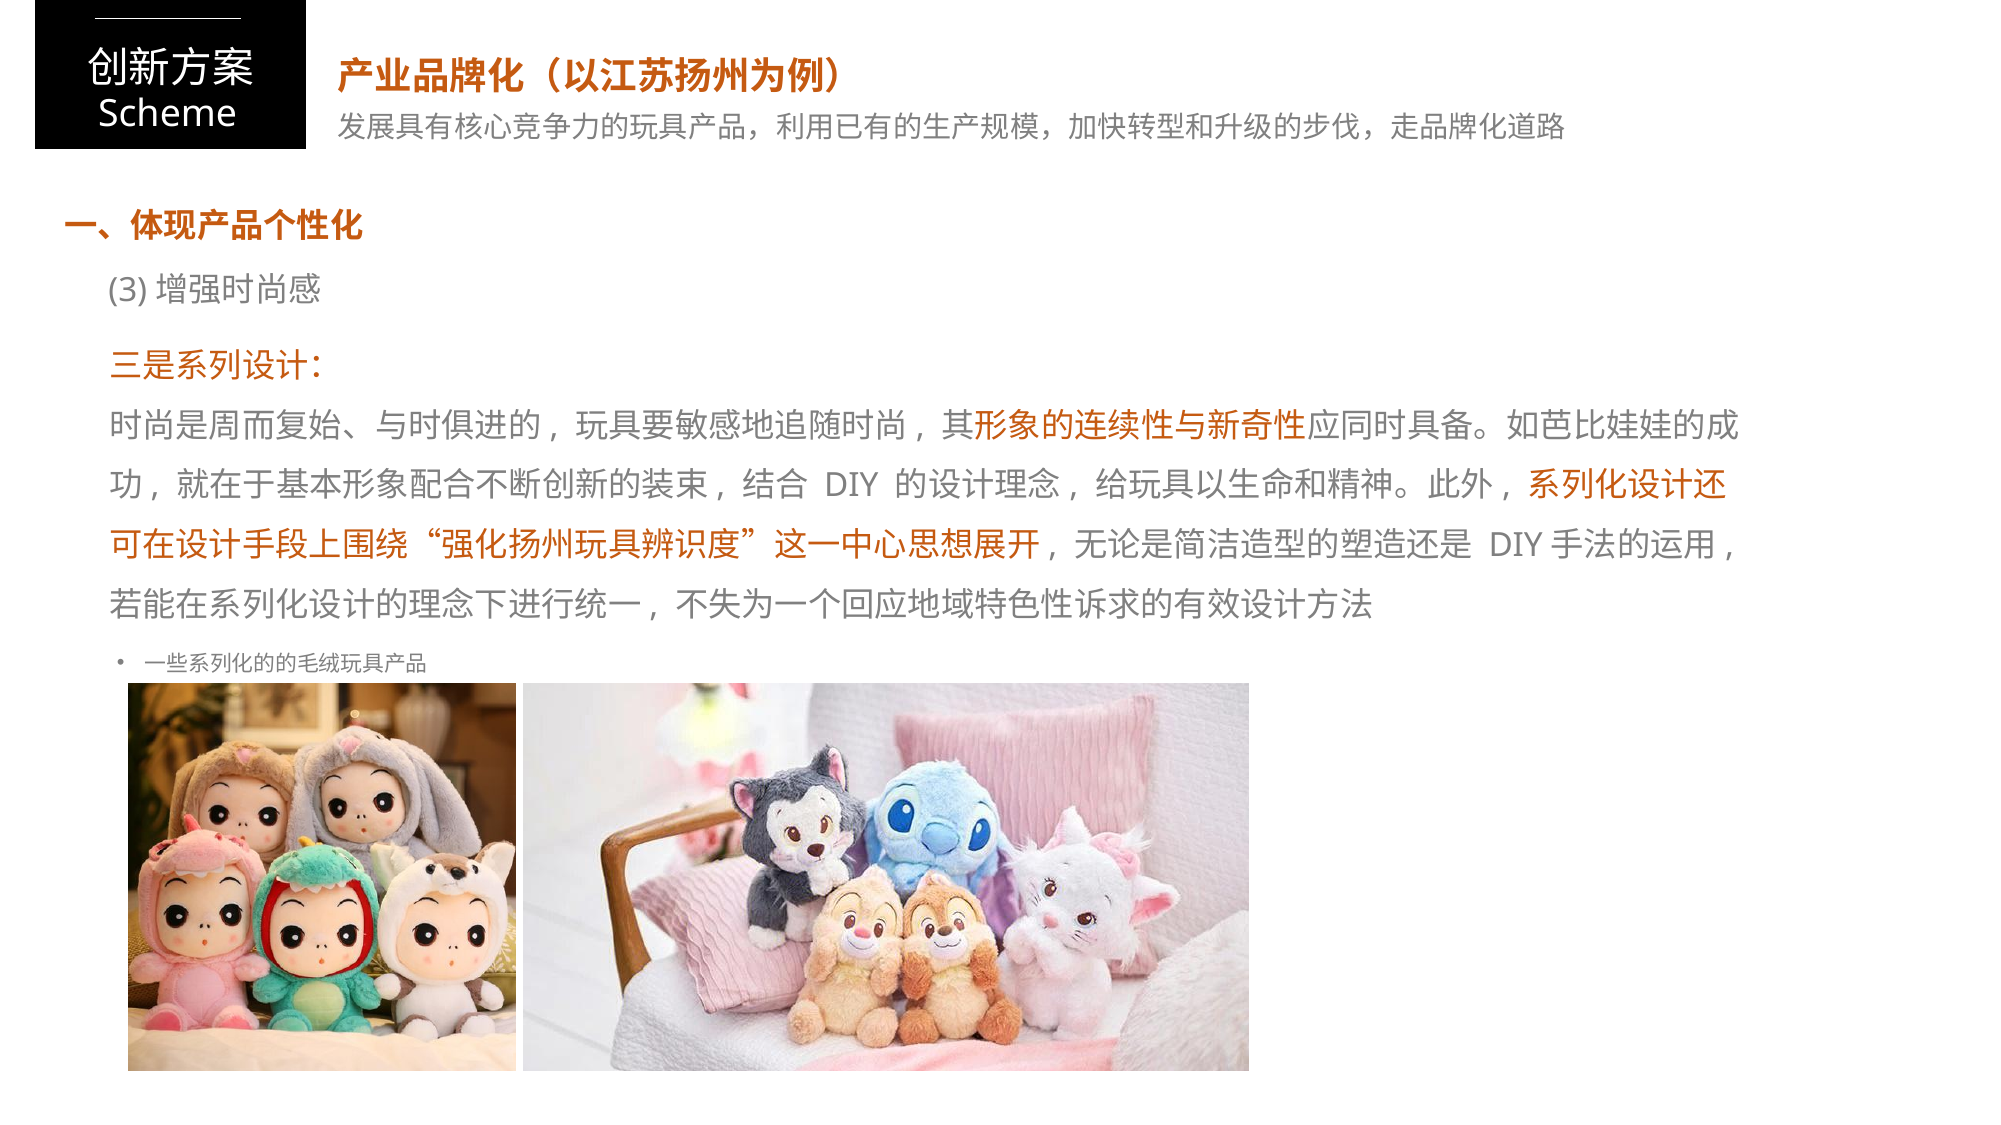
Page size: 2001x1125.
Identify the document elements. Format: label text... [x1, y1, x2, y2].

text_box 一些系列化的的毛绒玩具产品 [102, 641, 819, 683]
text_box 三是系列设计： 时尚是周而复始、与时俱进的, 玩具要敏感地追随时尚, 其形象的连续性与新奇性应同时具备。如芭比娃娃的成功, 就在于基本形象配合不断创新的装束, 结合 DIY 的设计理念, 给玩具以生命和精神。此外, 系列化设计还可在设计手段上围绕“强化扬州玩具辨识度”这一中心思想展开, 无论是简洁造型的塑造还是 DIY手法的运用, 若能在系列化设计的理念下进行统一, 不失为一个回应地域特色性诉求的有效设计方法 [94, 316, 1766, 631]
text_box 一、体现产品个性化 [49, 196, 671, 252]
text_box (3)增强时尚感 [93, 260, 1094, 316]
text_box 创新方案 [72, 33, 269, 99]
text_box [35, 0, 306, 149]
text_box Scheme [83, 81, 253, 142]
picture [128, 683, 516, 1071]
text_box 产业品牌化（以江苏扬州为例） [322, 44, 944, 94]
text_box 发展具有核心竞争力的玩具产品，利用已有的生产规模，加快转型和升级的步伐，走品牌化道路 [322, 94, 1657, 151]
picture [523, 683, 1249, 1071]
